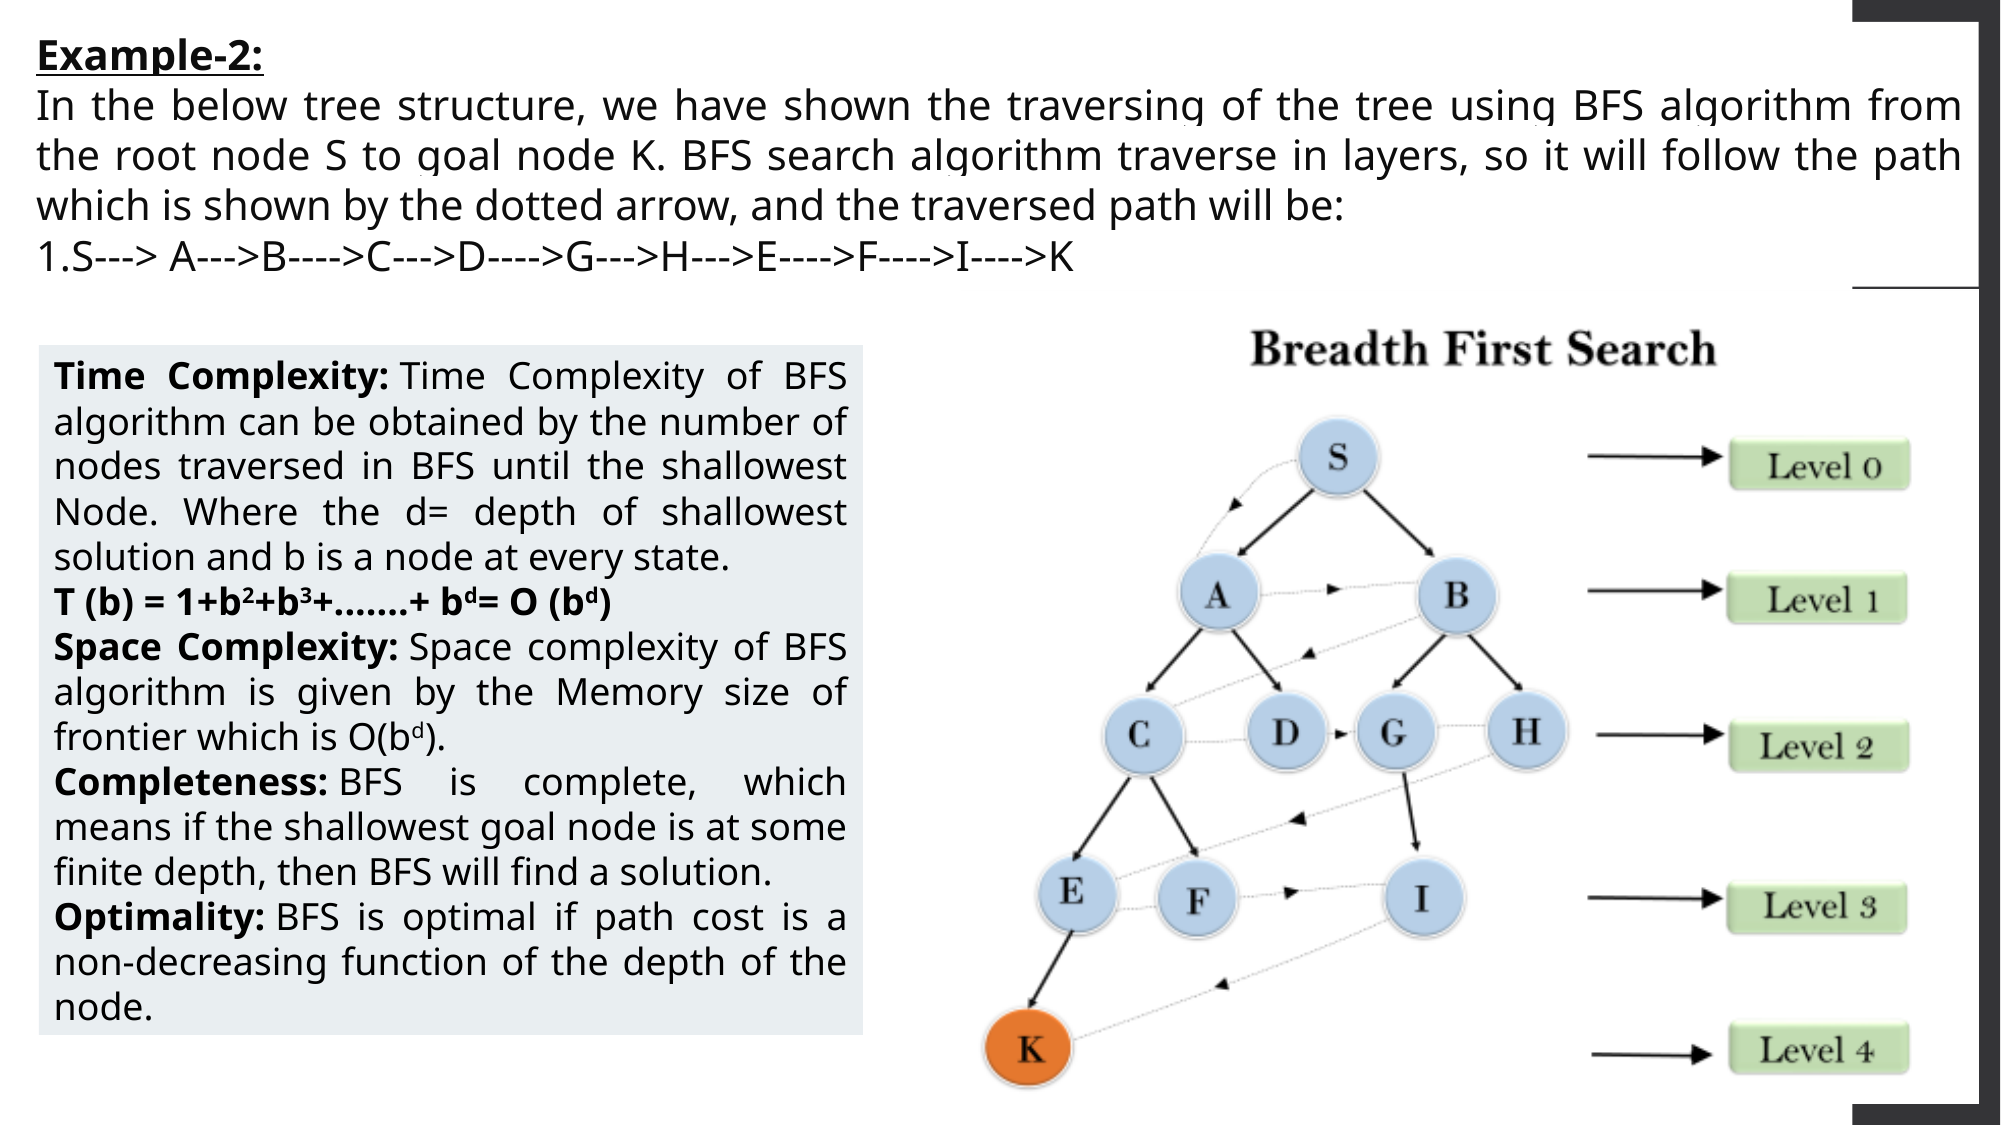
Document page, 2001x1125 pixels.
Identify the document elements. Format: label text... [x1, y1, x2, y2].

text_box Time Complexity: Time Complexity of BFS algorithm can be obtained by the number of nodes traversed in BFS until the shallowest Node. Where the d= depth of shallowest solution and b is a node at every state. T (b) = 1+b2+b3+.......+ bd= O (bd) Space Complexity: Space complexity of BFS algorithm is given by the Memory size of frontier which is O(bd). Completeness: BFS is complete, which means if the shallowest goal node is at some finite depth, then BFS will find a solution. Optimality: BFS is optimal if path cost is a non-decreasing function of the depth of the node. [38, 345, 863, 1035]
text_box Example-2: In the below tree structure, we have shown the traversing of the tree using BFS algorithm from the root node S to goal node K. BFS search algorithm traverse in layers, so it will follow the path which is shown by the dotted arrow, and the traversed path will be: S---> A--->B---->C--->D---->G--->H--->E---->F---->I---->K [21, 21, 1979, 287]
picture [961, 289, 1979, 1104]
